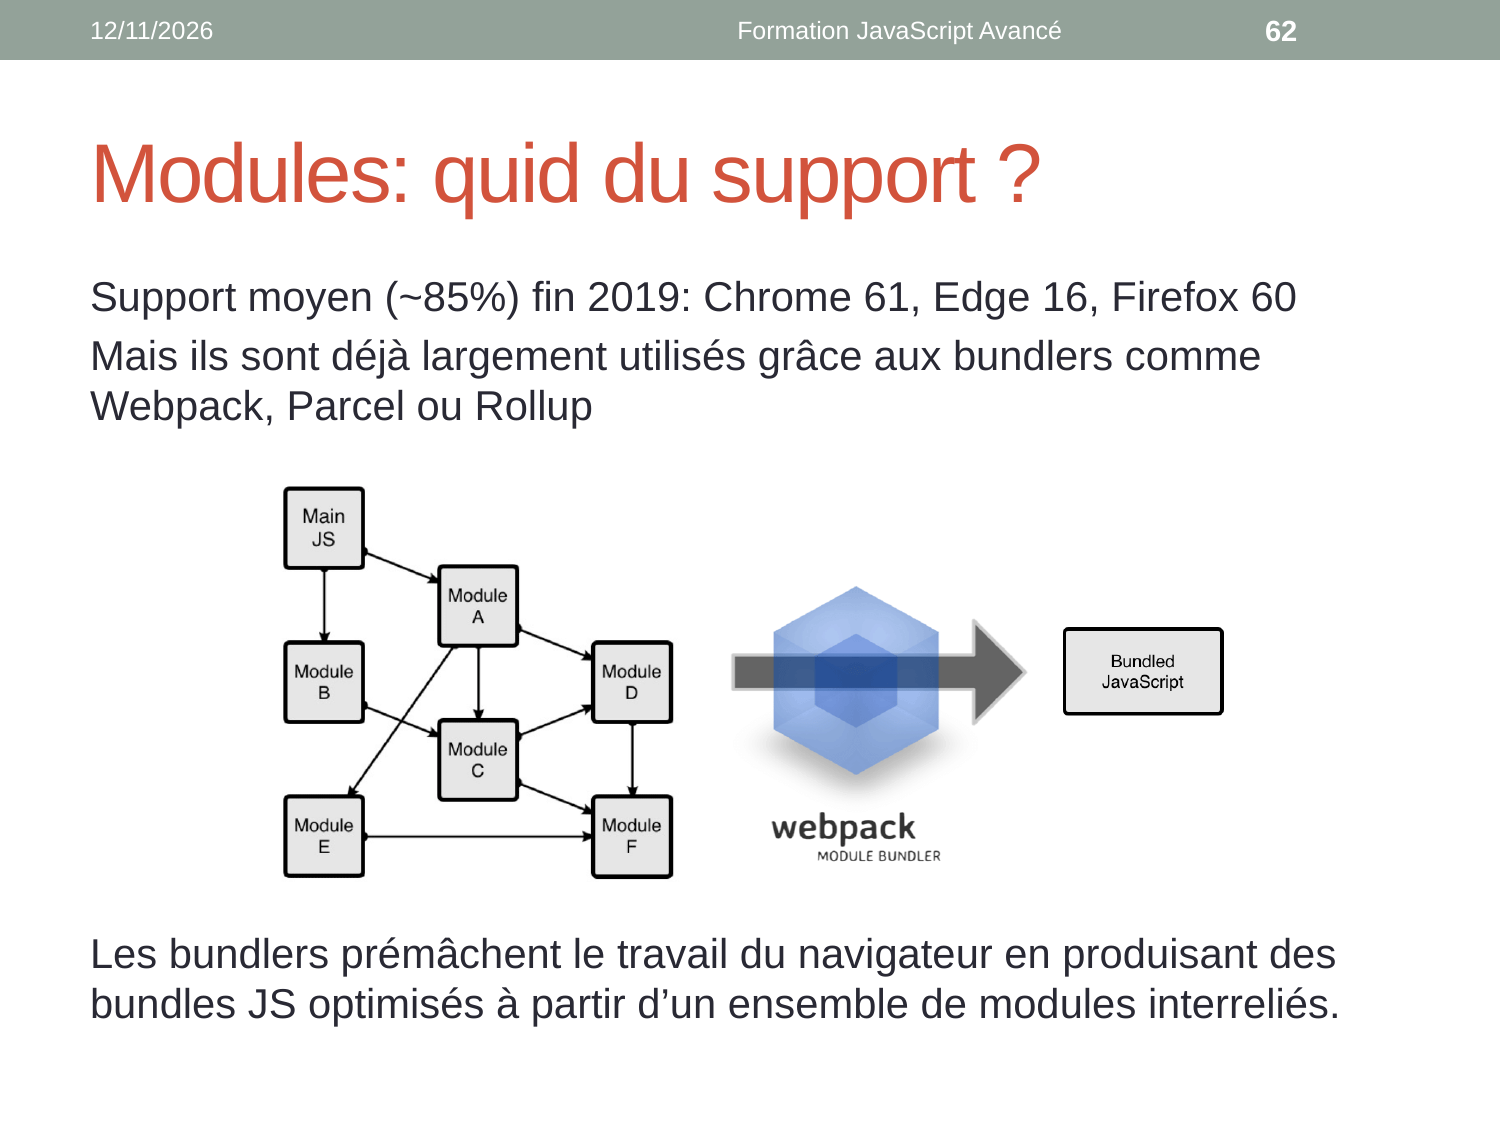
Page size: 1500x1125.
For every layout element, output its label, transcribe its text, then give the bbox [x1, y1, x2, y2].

title Modules: quid du support ? [75, 87, 1425, 250]
picture [279, 481, 1235, 882]
footer Formation JavaScript Avancé [562, 3, 1238, 57]
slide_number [75, 3, 550, 57]
slide_number 62 [1250, 3, 1425, 57]
list Support moyen (~85%) fin 2019: Chrome 61, Edge 16, Firefox 60 Mais ils sont déjà largement utilisés grâce aux bundlers comme Webpack, Parcel ou Rollup Les bundlers prémâchent le travail du navigateur en produisant des bundles JS optimisés à partir d’un ensemble de modules interreliés. [75, 262, 1425, 1059]
